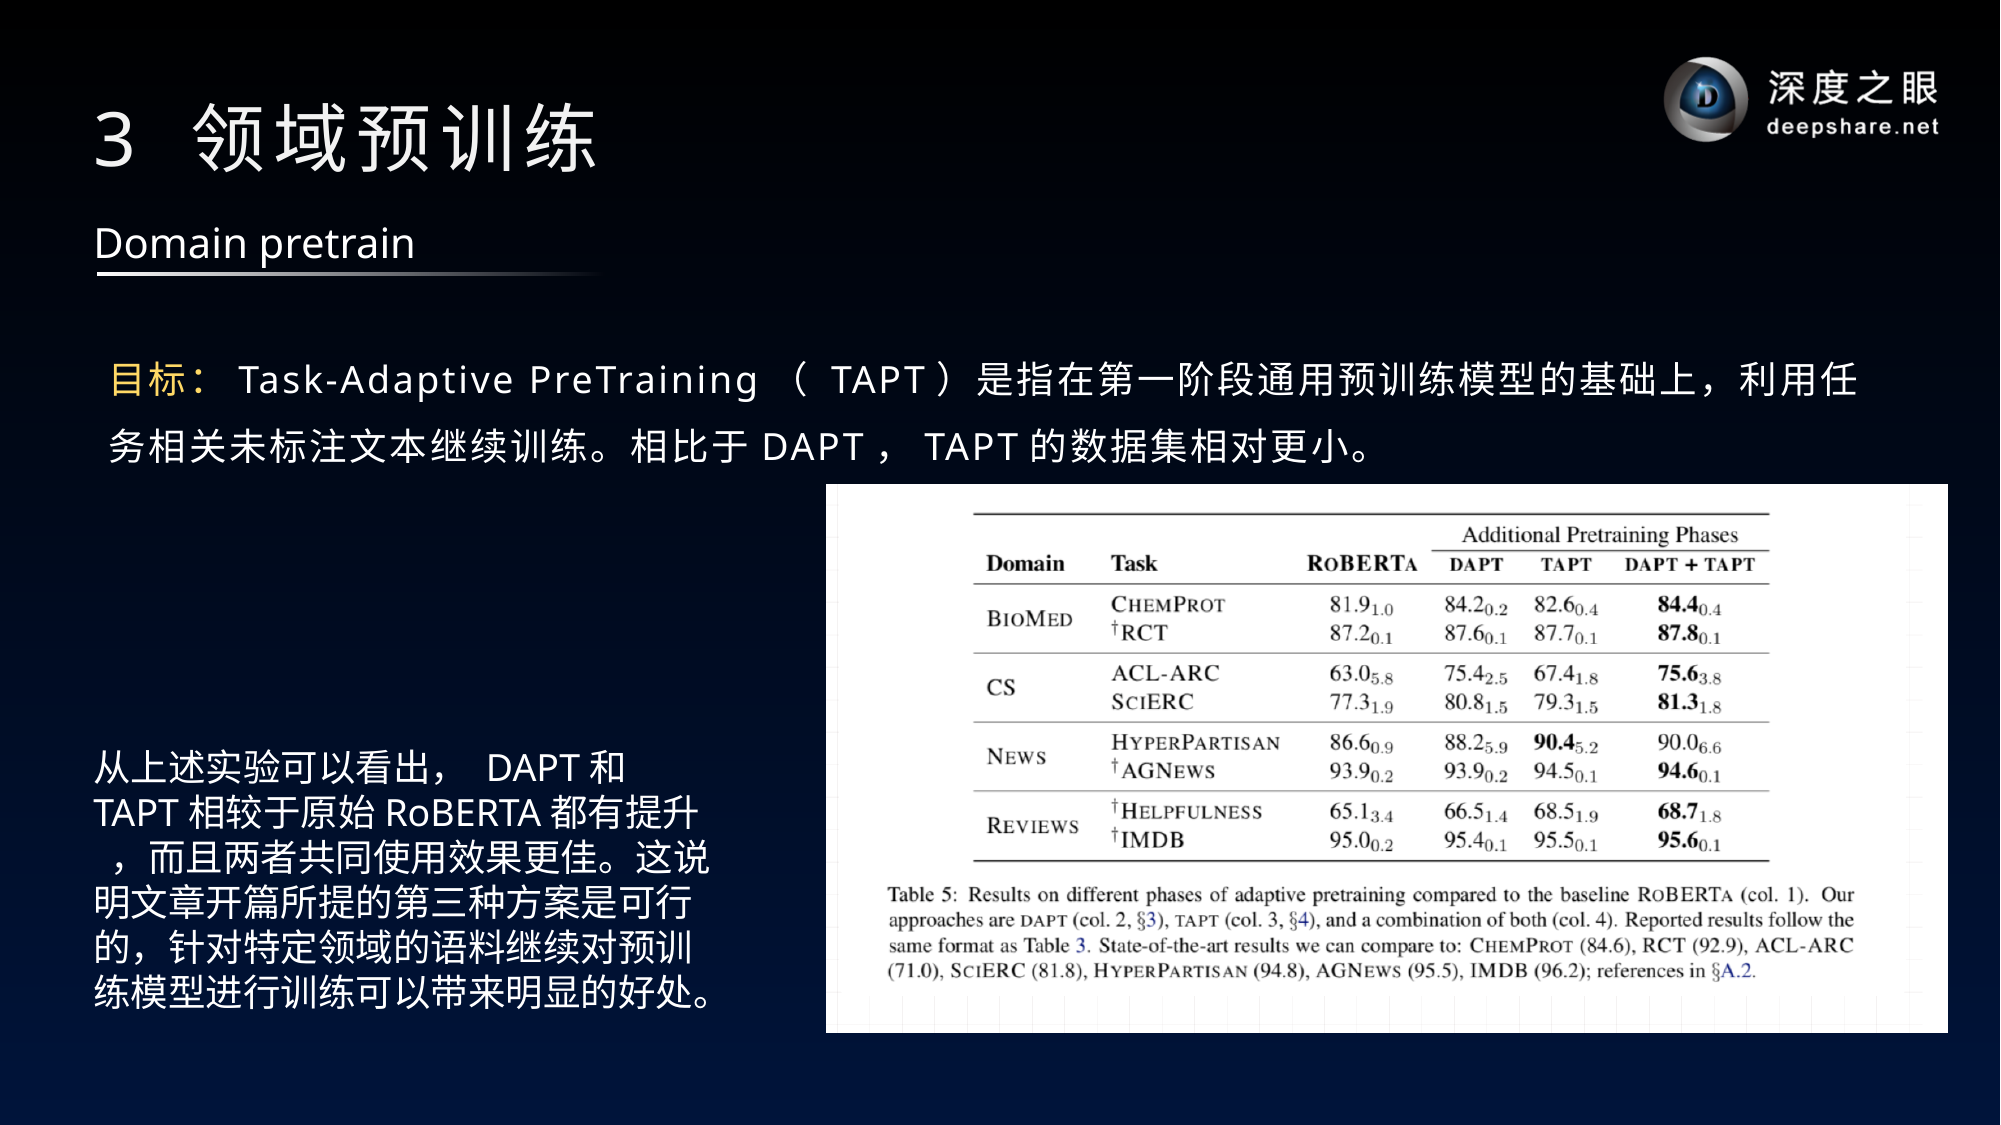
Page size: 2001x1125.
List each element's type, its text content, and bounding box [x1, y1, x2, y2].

picture [826, 484, 1948, 1033]
text_box 从上述实验可以看出， DAPT和TAPT相较于原始RoBERTA都有提升 ，而且两者共同使用效果更佳。这说明文章开篇所提的第三种方案是可行的，针对特定领域的语料继续对预训练模型进行训练可以带来明显的好处。 [78, 736, 729, 1022]
picture [1644, 37, 1945, 163]
title 3 领域预训练 [78, 94, 1192, 192]
subtitle Domain pretrain [78, 209, 813, 270]
list 目标：Task-Adaptive PreTraining（ TAPT）是指在第一阶段通用预训练模型的基础上，利用任务相关未标注文本继续训练。相比于DAPT，TAPT的数据集相对更小。 [93, 325, 1895, 567]
